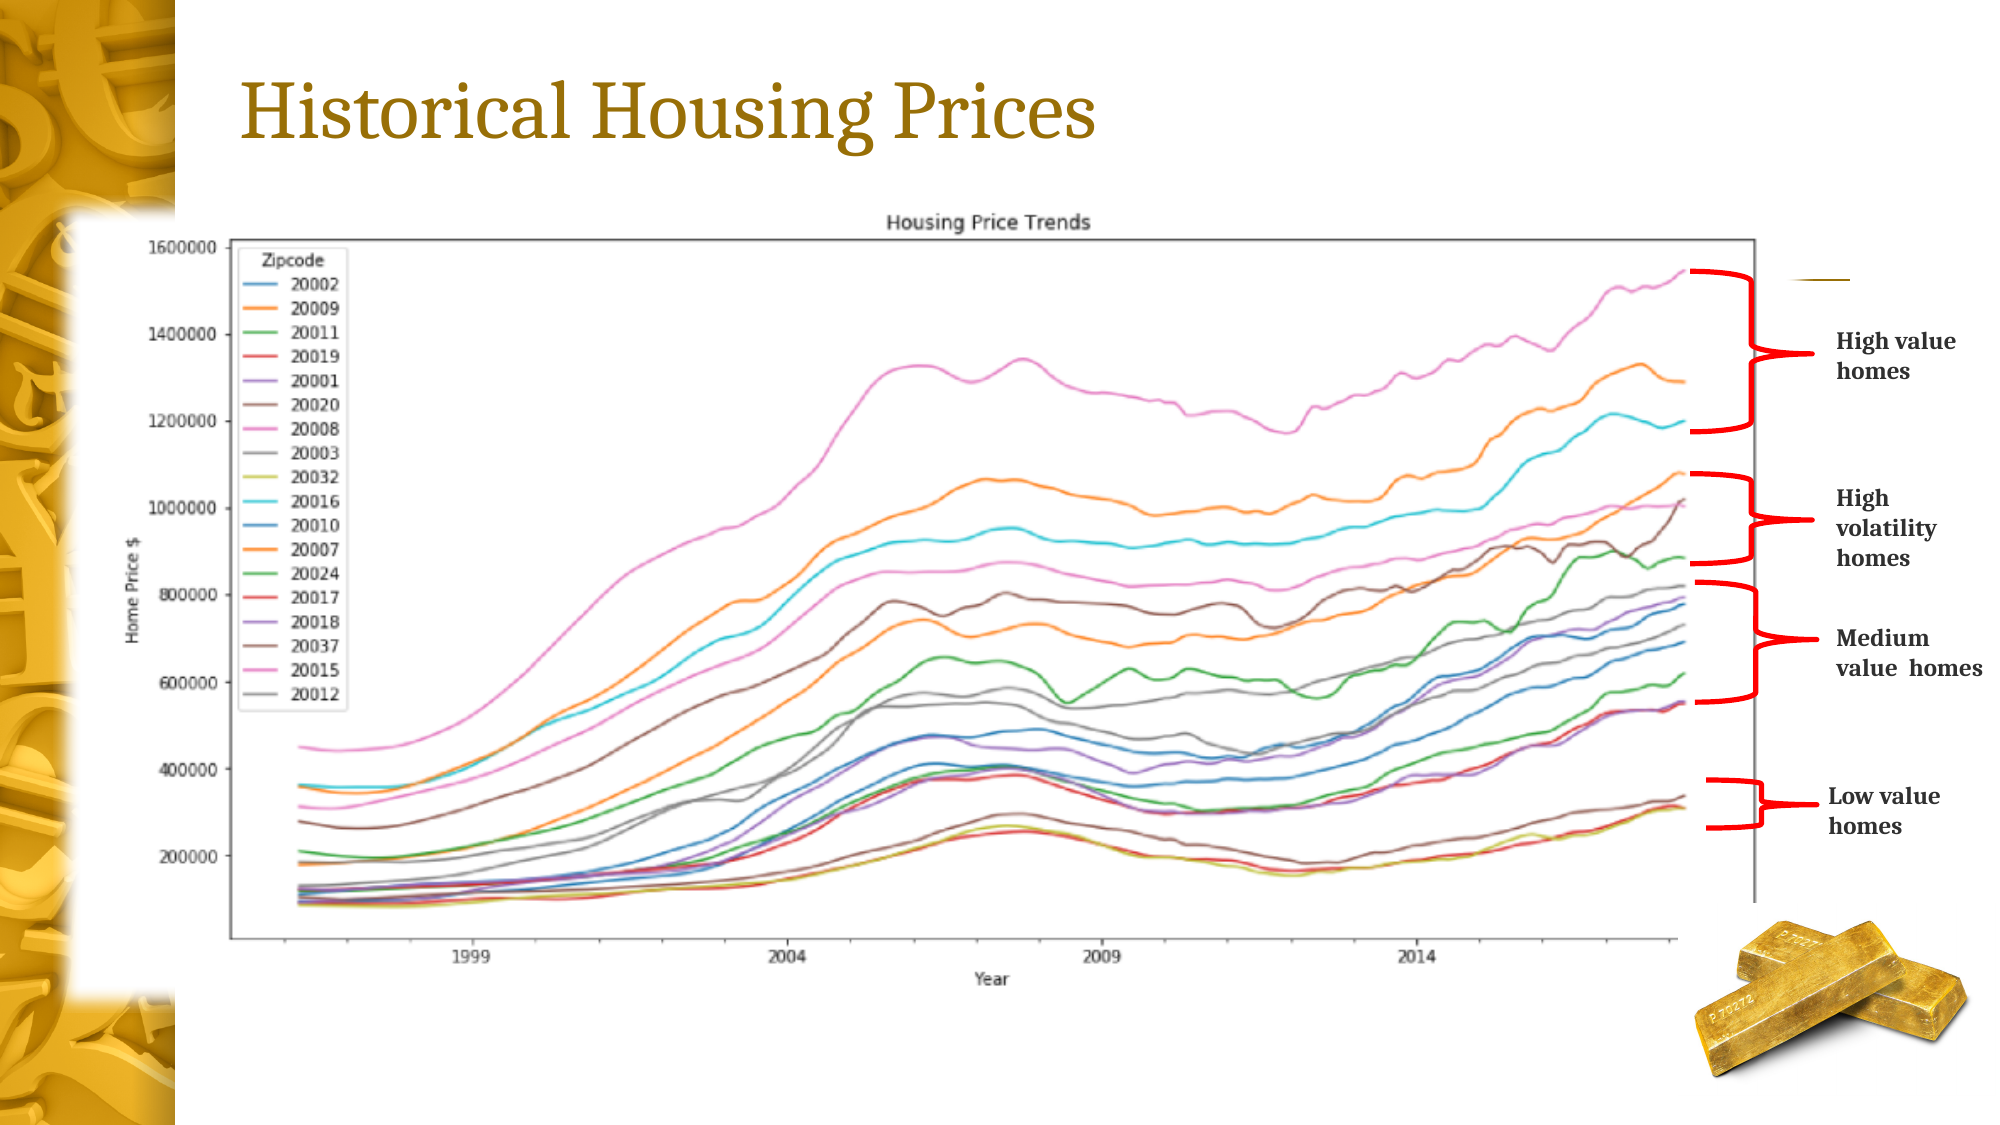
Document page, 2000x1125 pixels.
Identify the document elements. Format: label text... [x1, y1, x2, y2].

picture [0, 0, 1996, 1125]
title Historical Housing Prices [224, 24, 1838, 165]
text_box Low value homes [1813, 772, 1976, 848]
text_box High volatility homes [1821, 474, 2000, 579]
text_box Medium value homes [1821, 614, 2000, 690]
text_box High value homes [1821, 317, 2000, 392]
